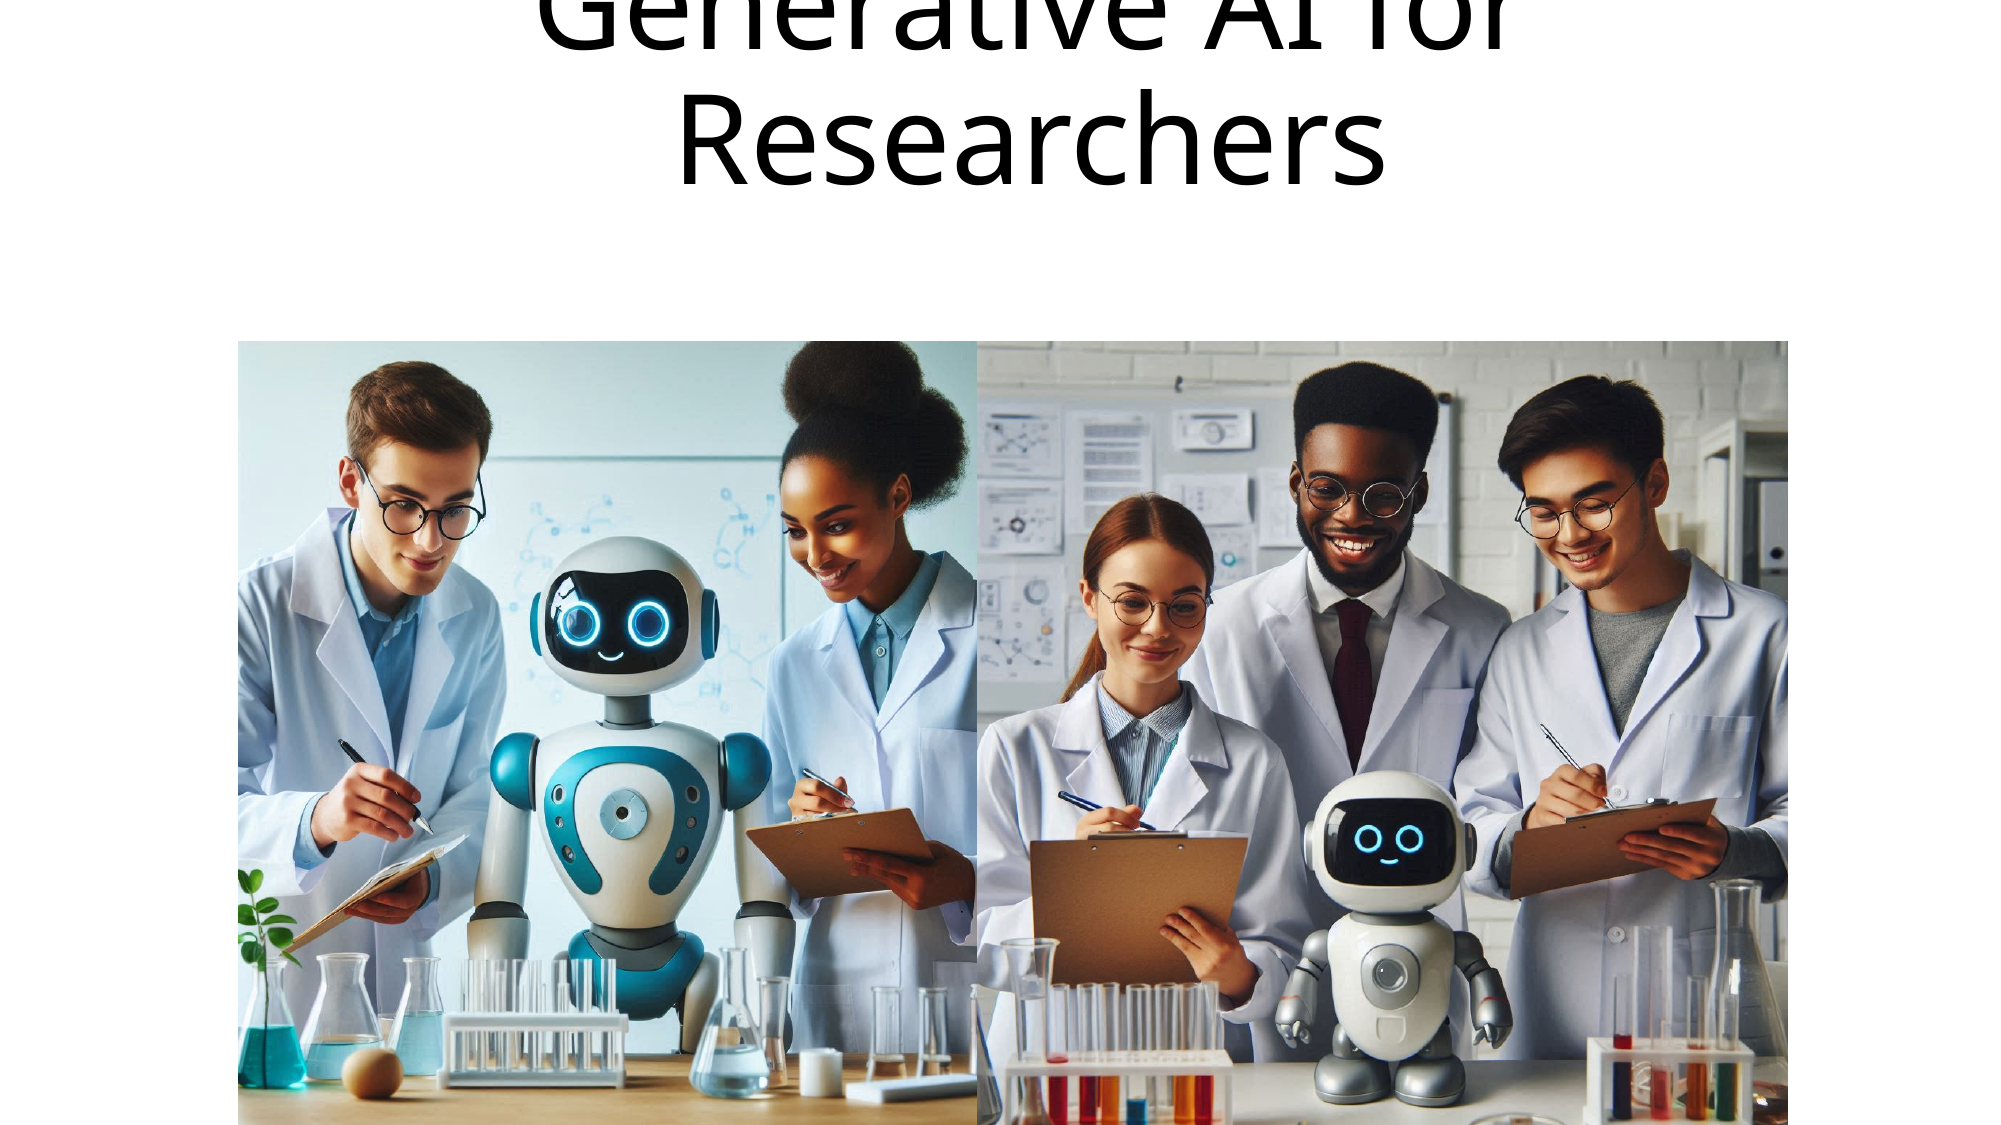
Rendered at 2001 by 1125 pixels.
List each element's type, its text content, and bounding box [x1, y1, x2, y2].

title Generative AI for Researchers [198, 31, 1864, 219]
picture [238, 341, 1788, 1125]
